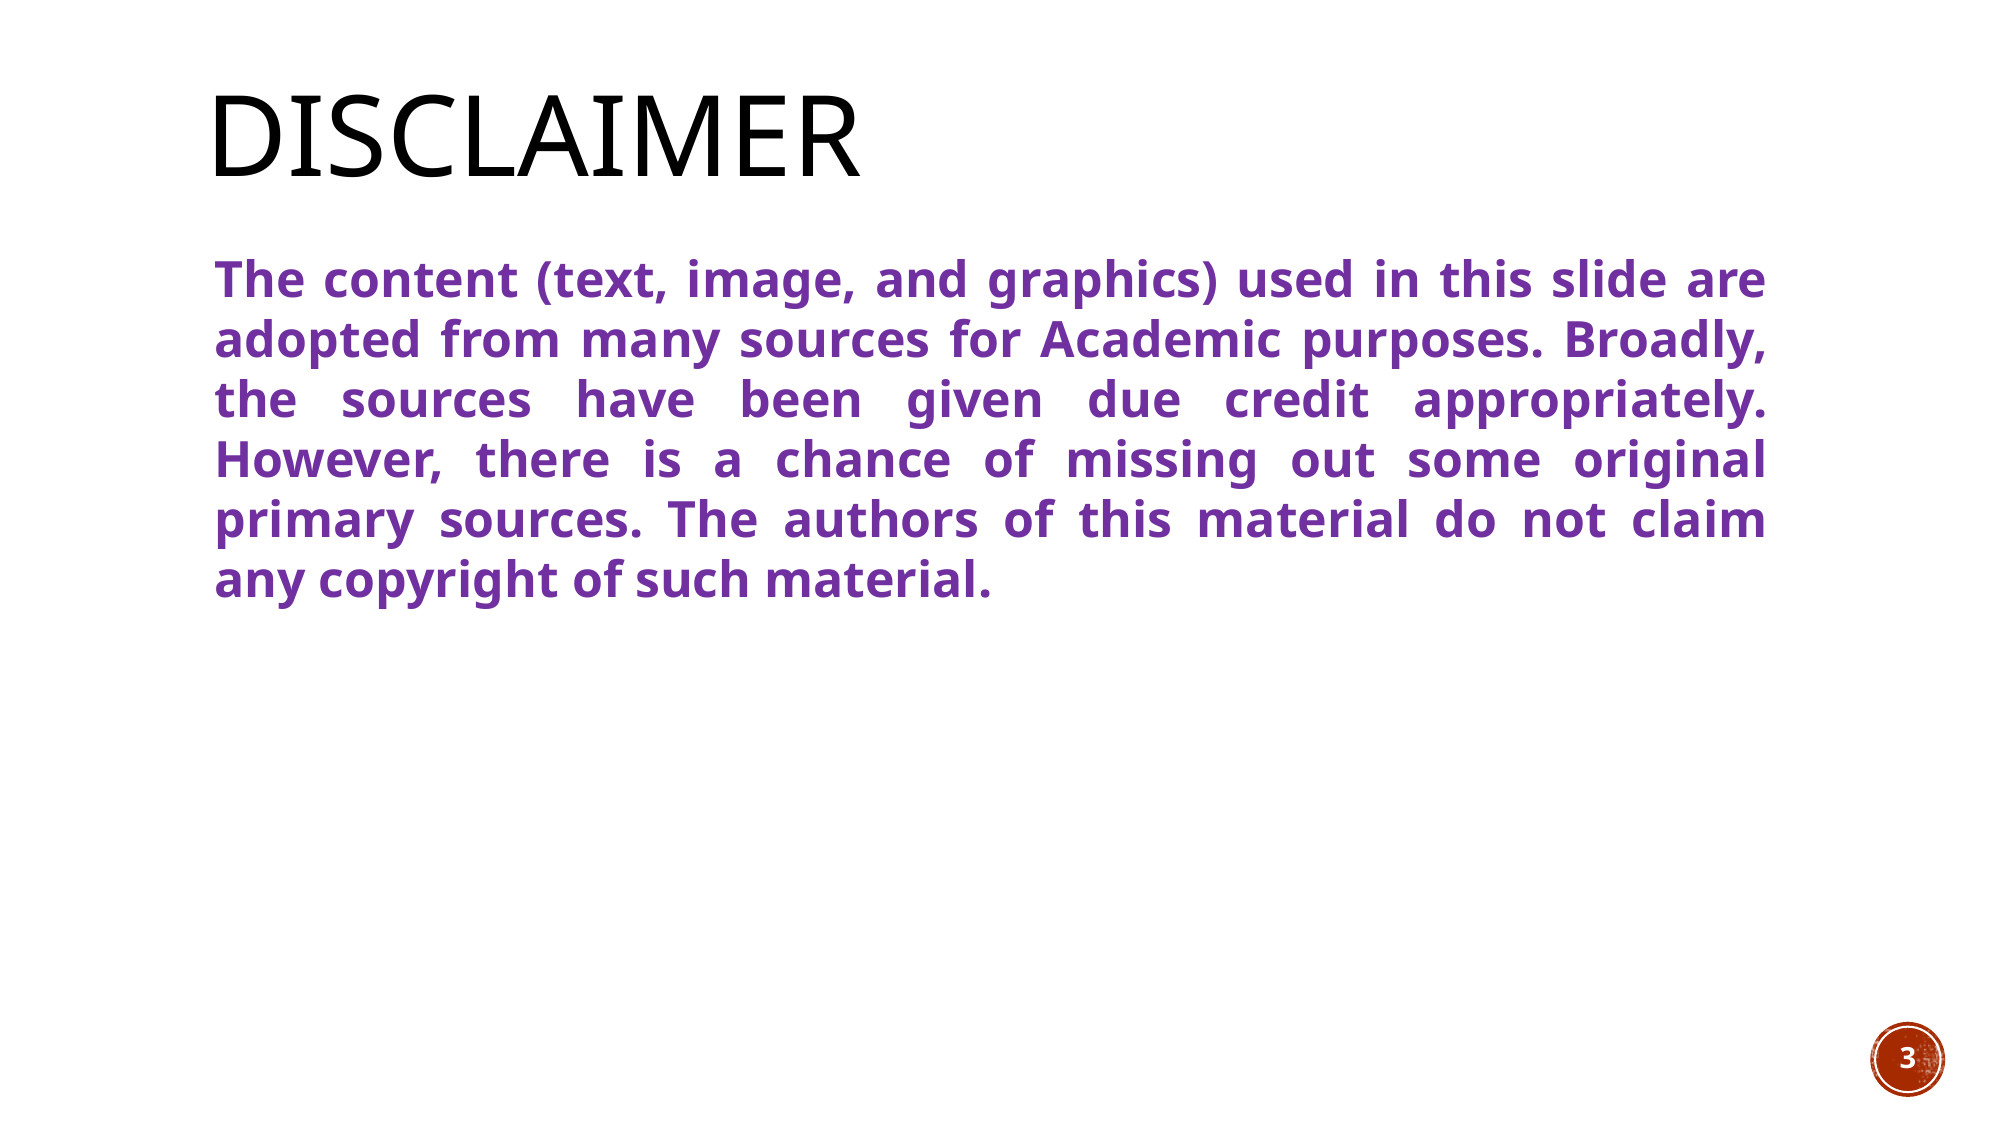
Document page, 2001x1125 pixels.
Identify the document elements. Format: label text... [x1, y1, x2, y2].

slide_number 3 [1855, 1028, 1961, 1089]
text_box Disclaimer [190, 0, 1804, 282]
text_box The content (text, image, and graphics) used in this slide are adopted from many sources for Academic purposes. Broadly, the sources have been given due credit appropriately. However, there is a chance of missing out some original primary sources. The authors of this material do not claim any copyright of such material. [199, 240, 1783, 616]
